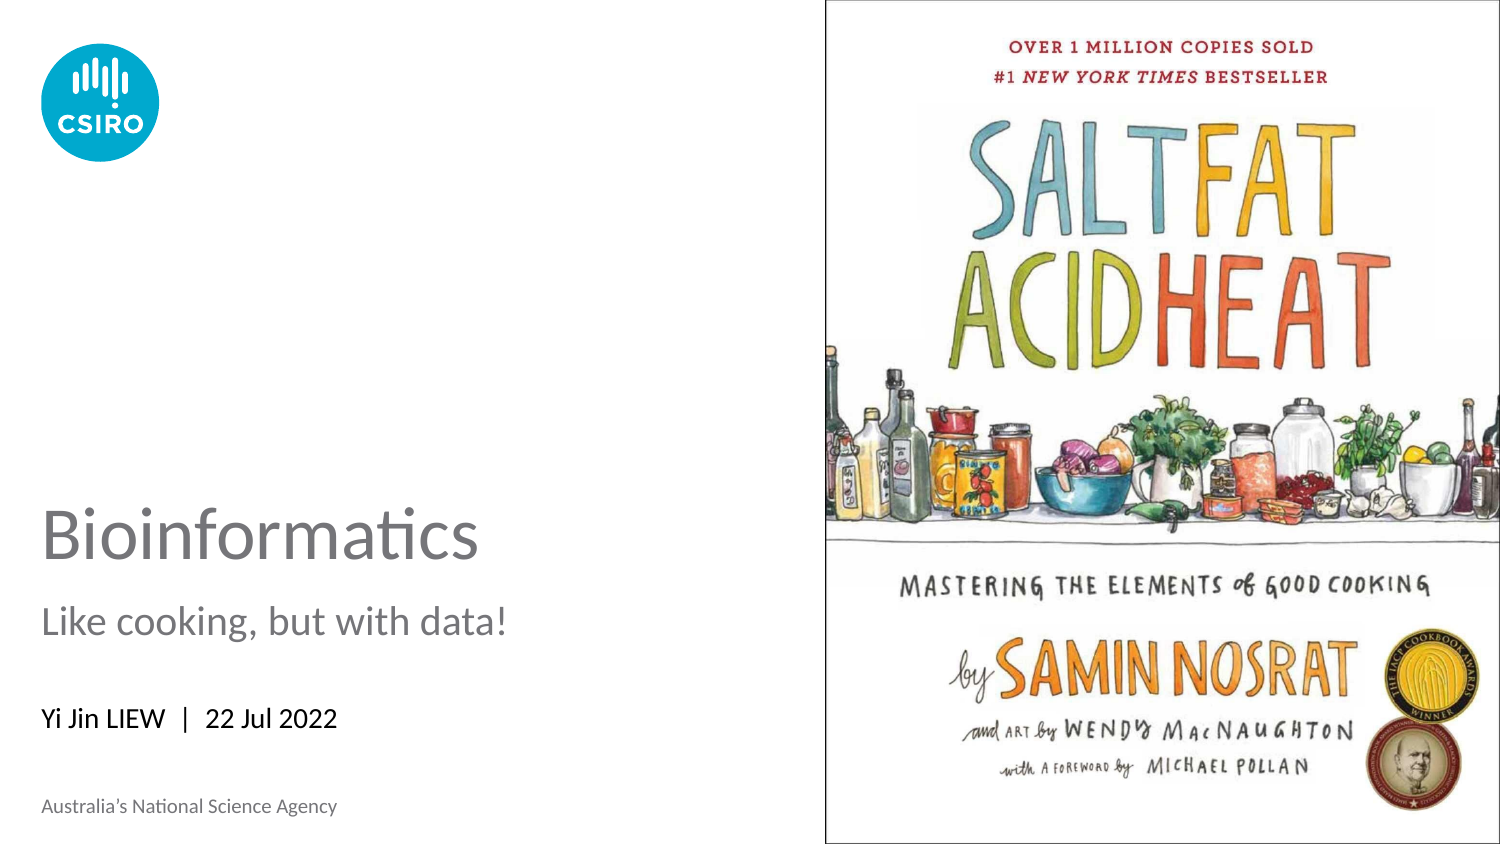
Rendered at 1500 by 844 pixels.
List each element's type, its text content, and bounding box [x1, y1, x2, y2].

text_box Yi Jin LIEW | 22 Jul 2022 [41, 699, 632, 735]
picture [824, 0, 1500, 844]
subtitle Like cooking, but with data! [41, 599, 632, 694]
title Bioinformatics [41, 291, 632, 576]
